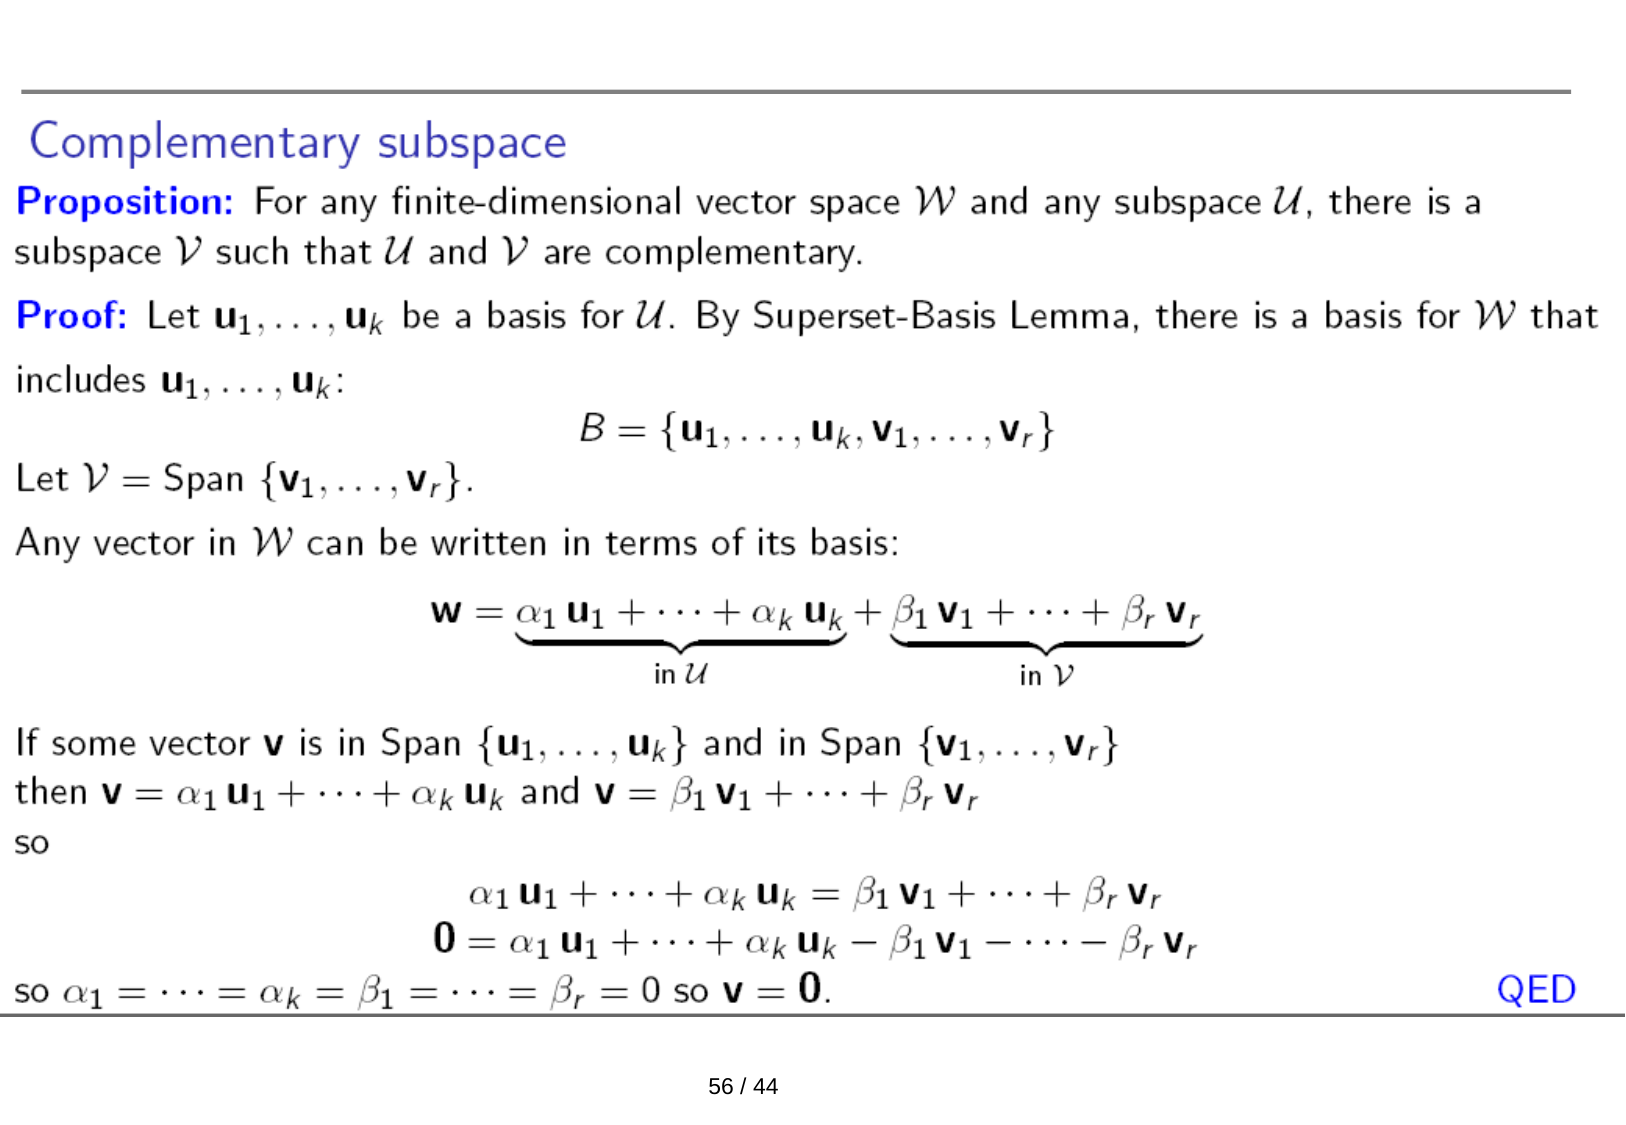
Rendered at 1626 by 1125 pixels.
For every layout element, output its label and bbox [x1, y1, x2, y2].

picture [0, 108, 1625, 1017]
